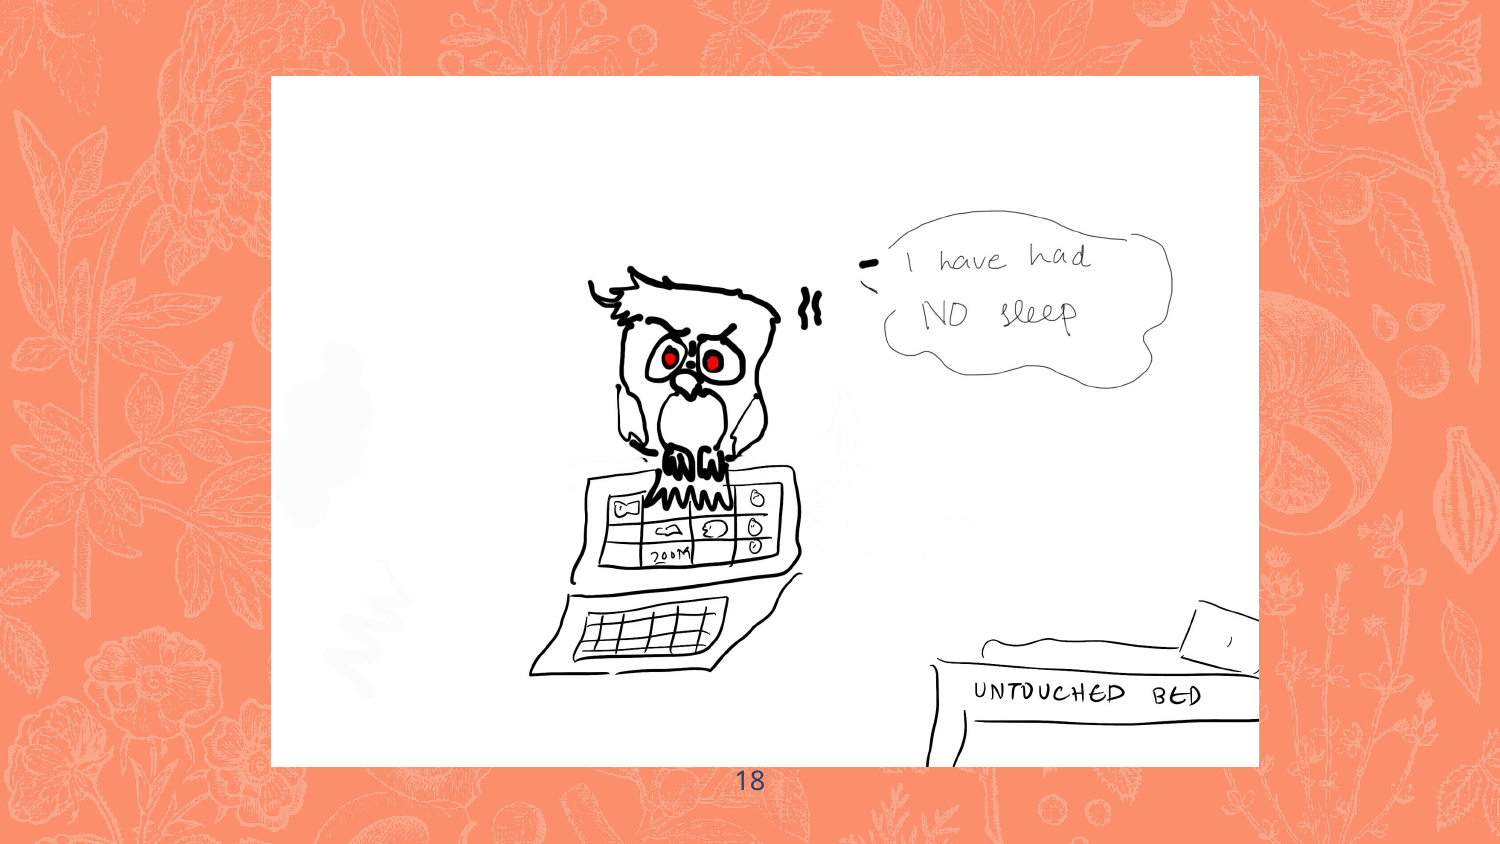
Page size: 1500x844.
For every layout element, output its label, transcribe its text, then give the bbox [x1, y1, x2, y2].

slide_number ‹#› [643, 775, 857, 824]
picture [270, 76, 1259, 767]
